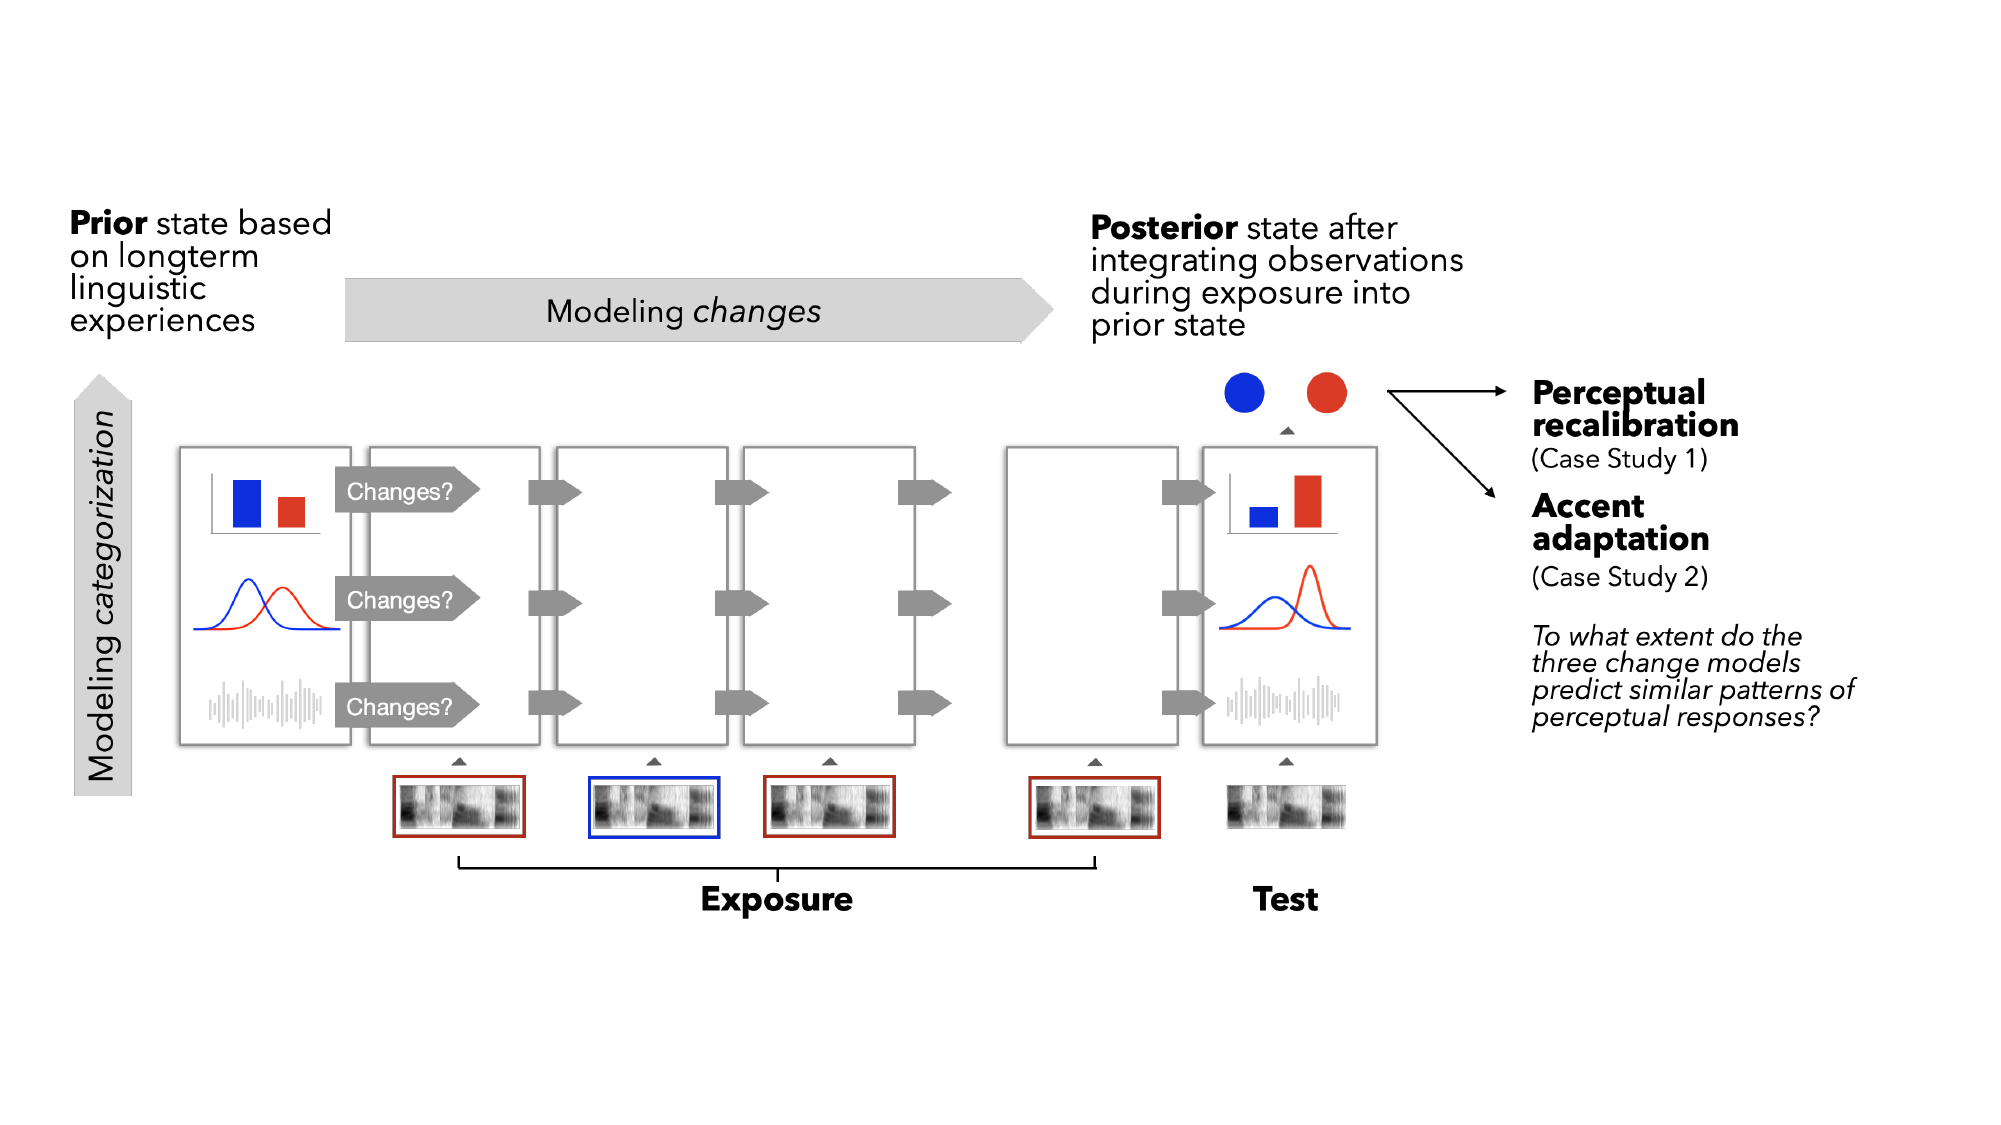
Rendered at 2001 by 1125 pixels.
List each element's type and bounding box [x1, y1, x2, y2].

picture [63, 194, 1937, 931]
